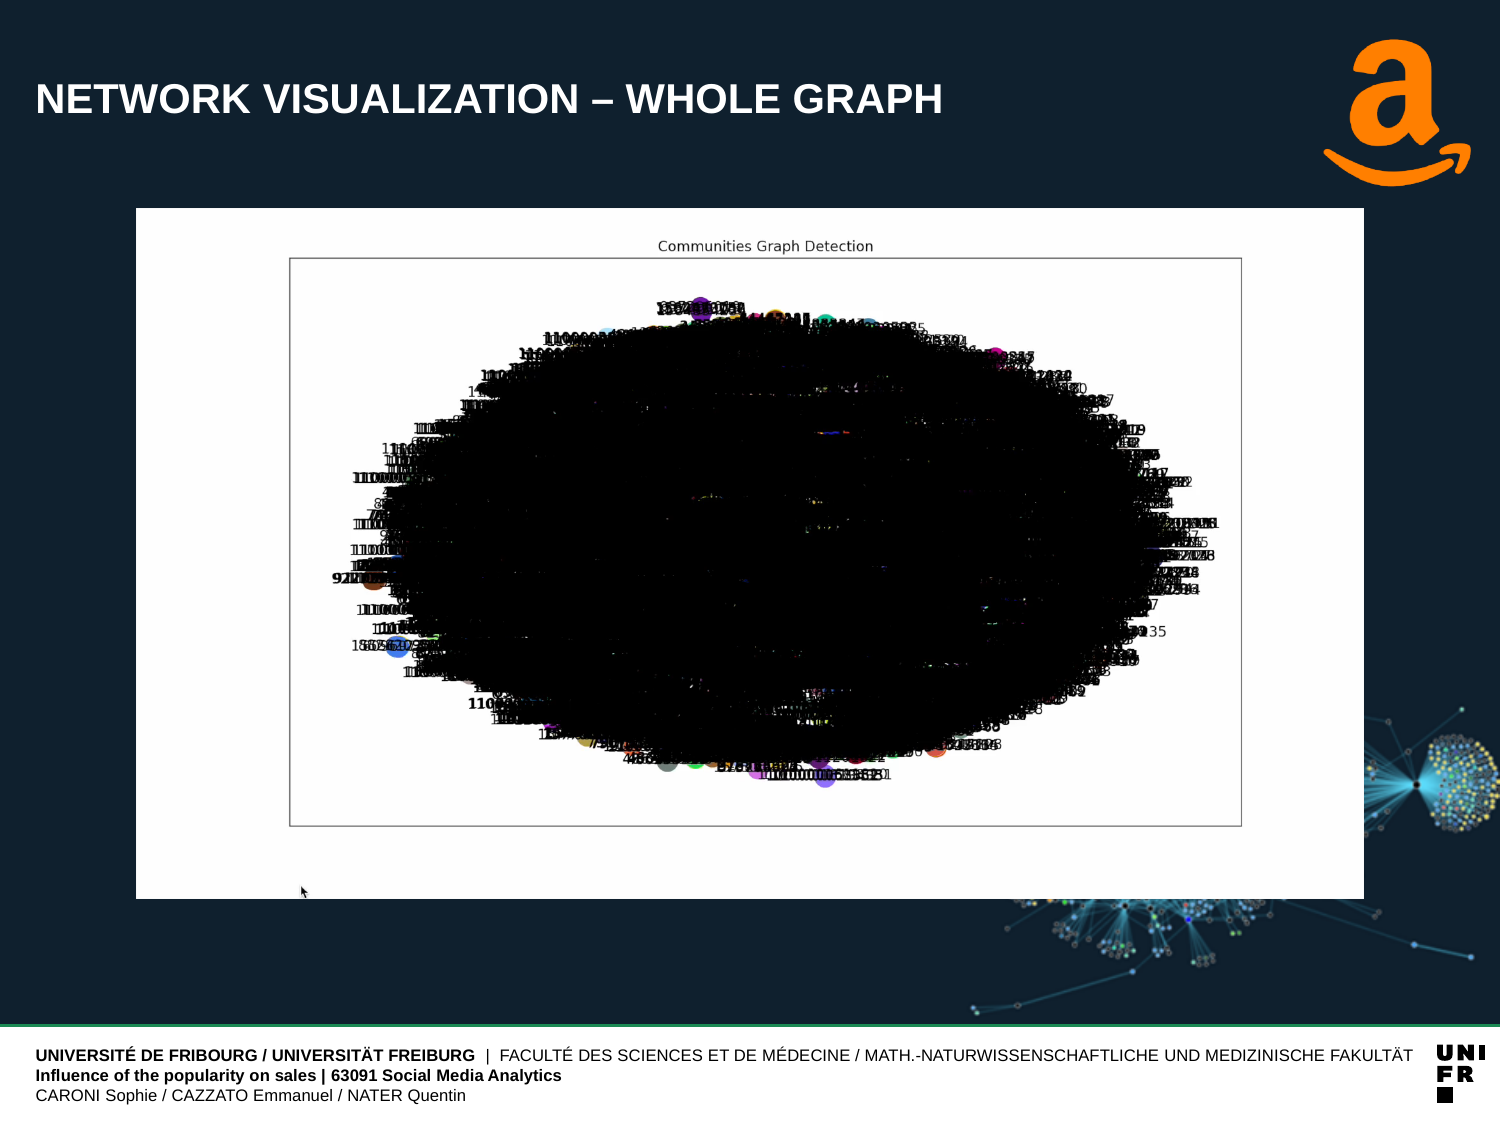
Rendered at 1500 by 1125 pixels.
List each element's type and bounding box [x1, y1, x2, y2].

text_box [135, 207, 1365, 900]
picture [0, 0, 1500, 1024]
